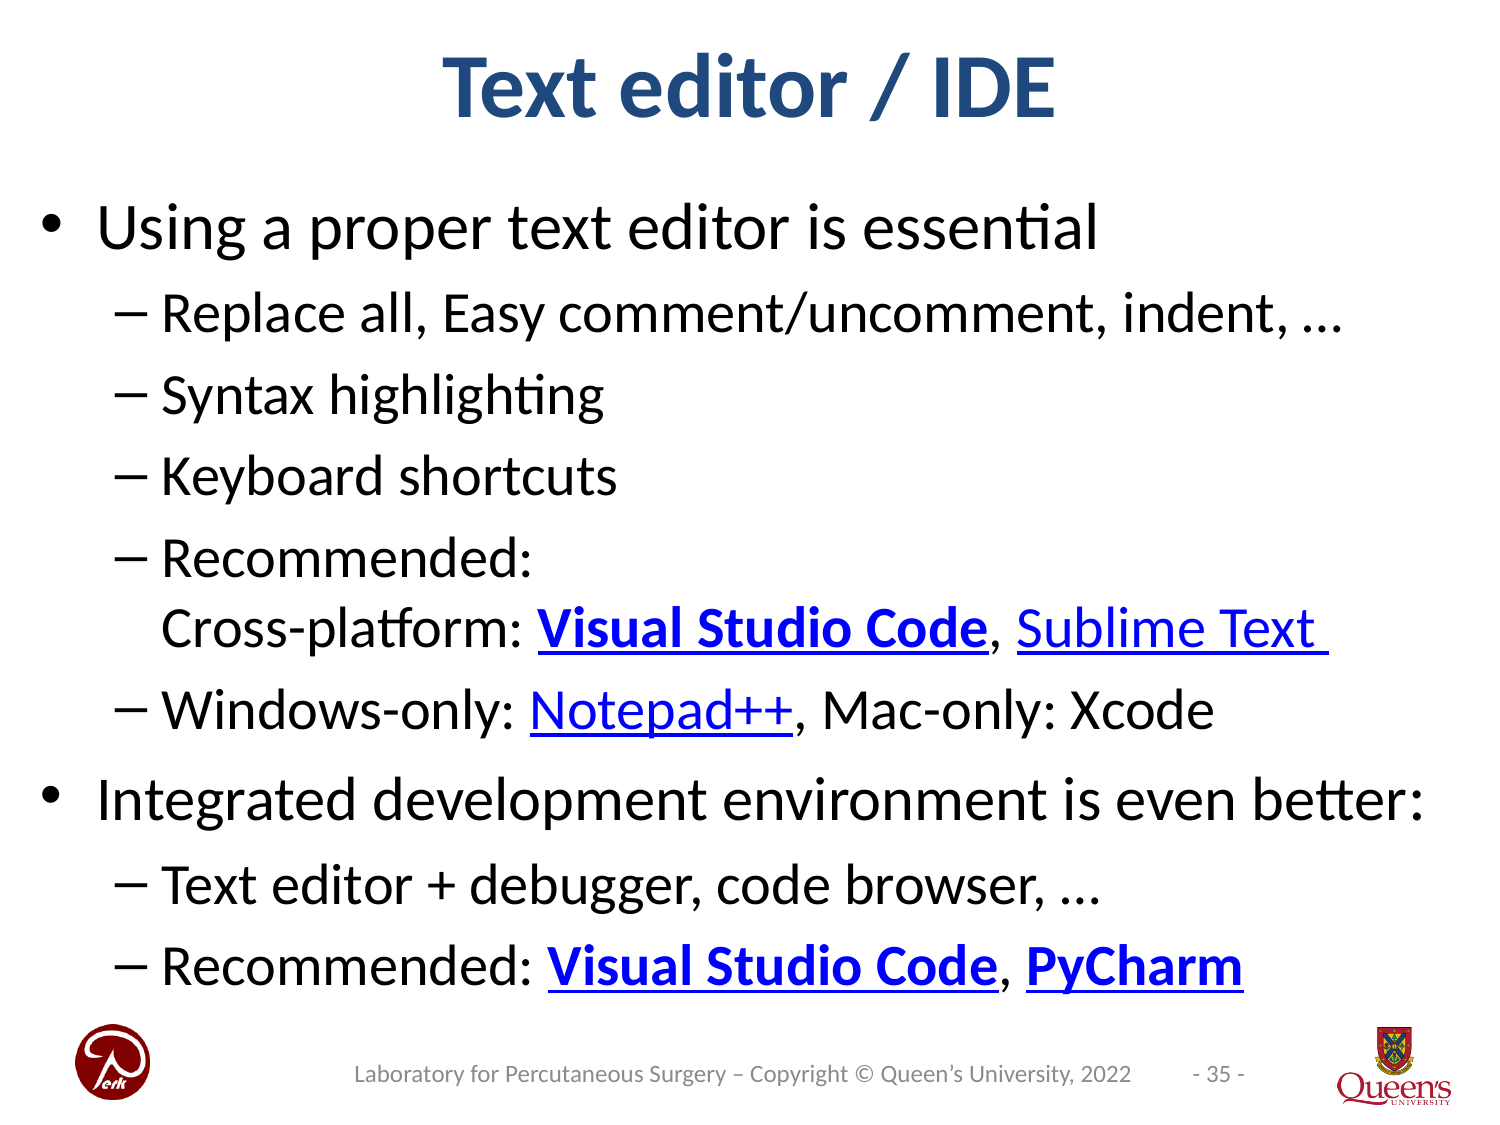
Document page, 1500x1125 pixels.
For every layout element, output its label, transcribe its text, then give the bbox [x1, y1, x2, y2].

title Text editor / IDE [74, 0, 1426, 163]
picture [75, 1038, 150, 1100]
footer Laboratory for Percutaneous Surgery – Copyright © Queen’s University, 2022 [312, 1042, 1175, 1103]
picture [1337, 1038, 1451, 1105]
slide_number - 35 - [1175, 1042, 1263, 1103]
list Using a proper text editor is essential Replace all, Easy comment/uncomment, indent, … Syntax highlighting Keyboard shortcuts Recommended: Cross-platform: Visual Studio Code, Sublime Text Windows-only: Notepad++, Mac-only: Xcode Integrated development environment is even better: Text editor + debugger, code browser, … Recommended: Visual Studio Code, PyCharm [24, 174, 1476, 1038]
